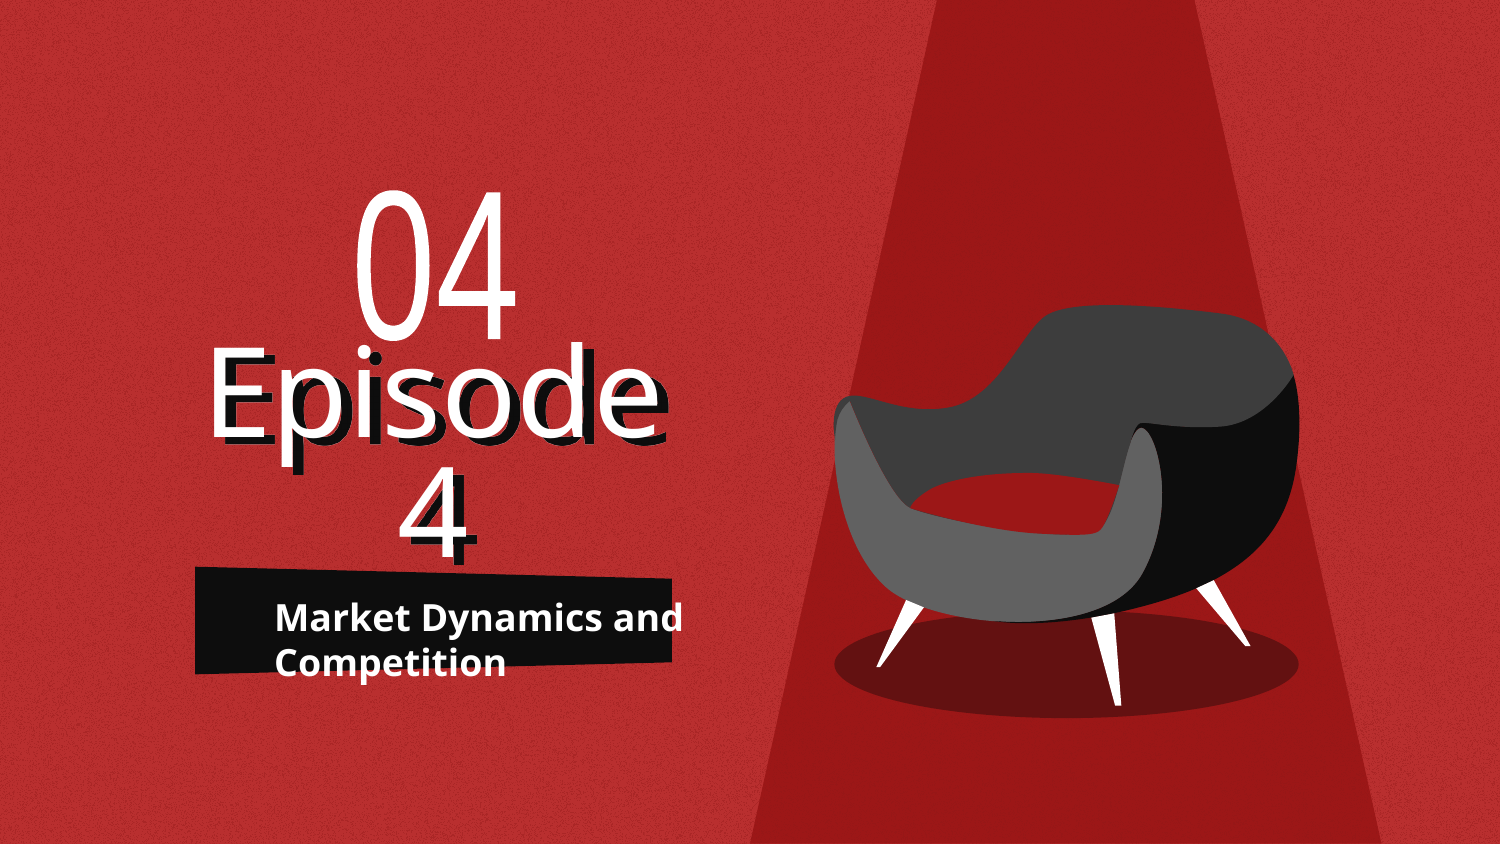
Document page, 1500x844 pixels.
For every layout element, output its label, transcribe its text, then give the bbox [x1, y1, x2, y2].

subtitle Market Dynamics and Competition [184, 566, 705, 712]
title Episode 4 [184, 386, 683, 538]
title [320, 169, 547, 357]
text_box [828, 304, 1305, 719]
